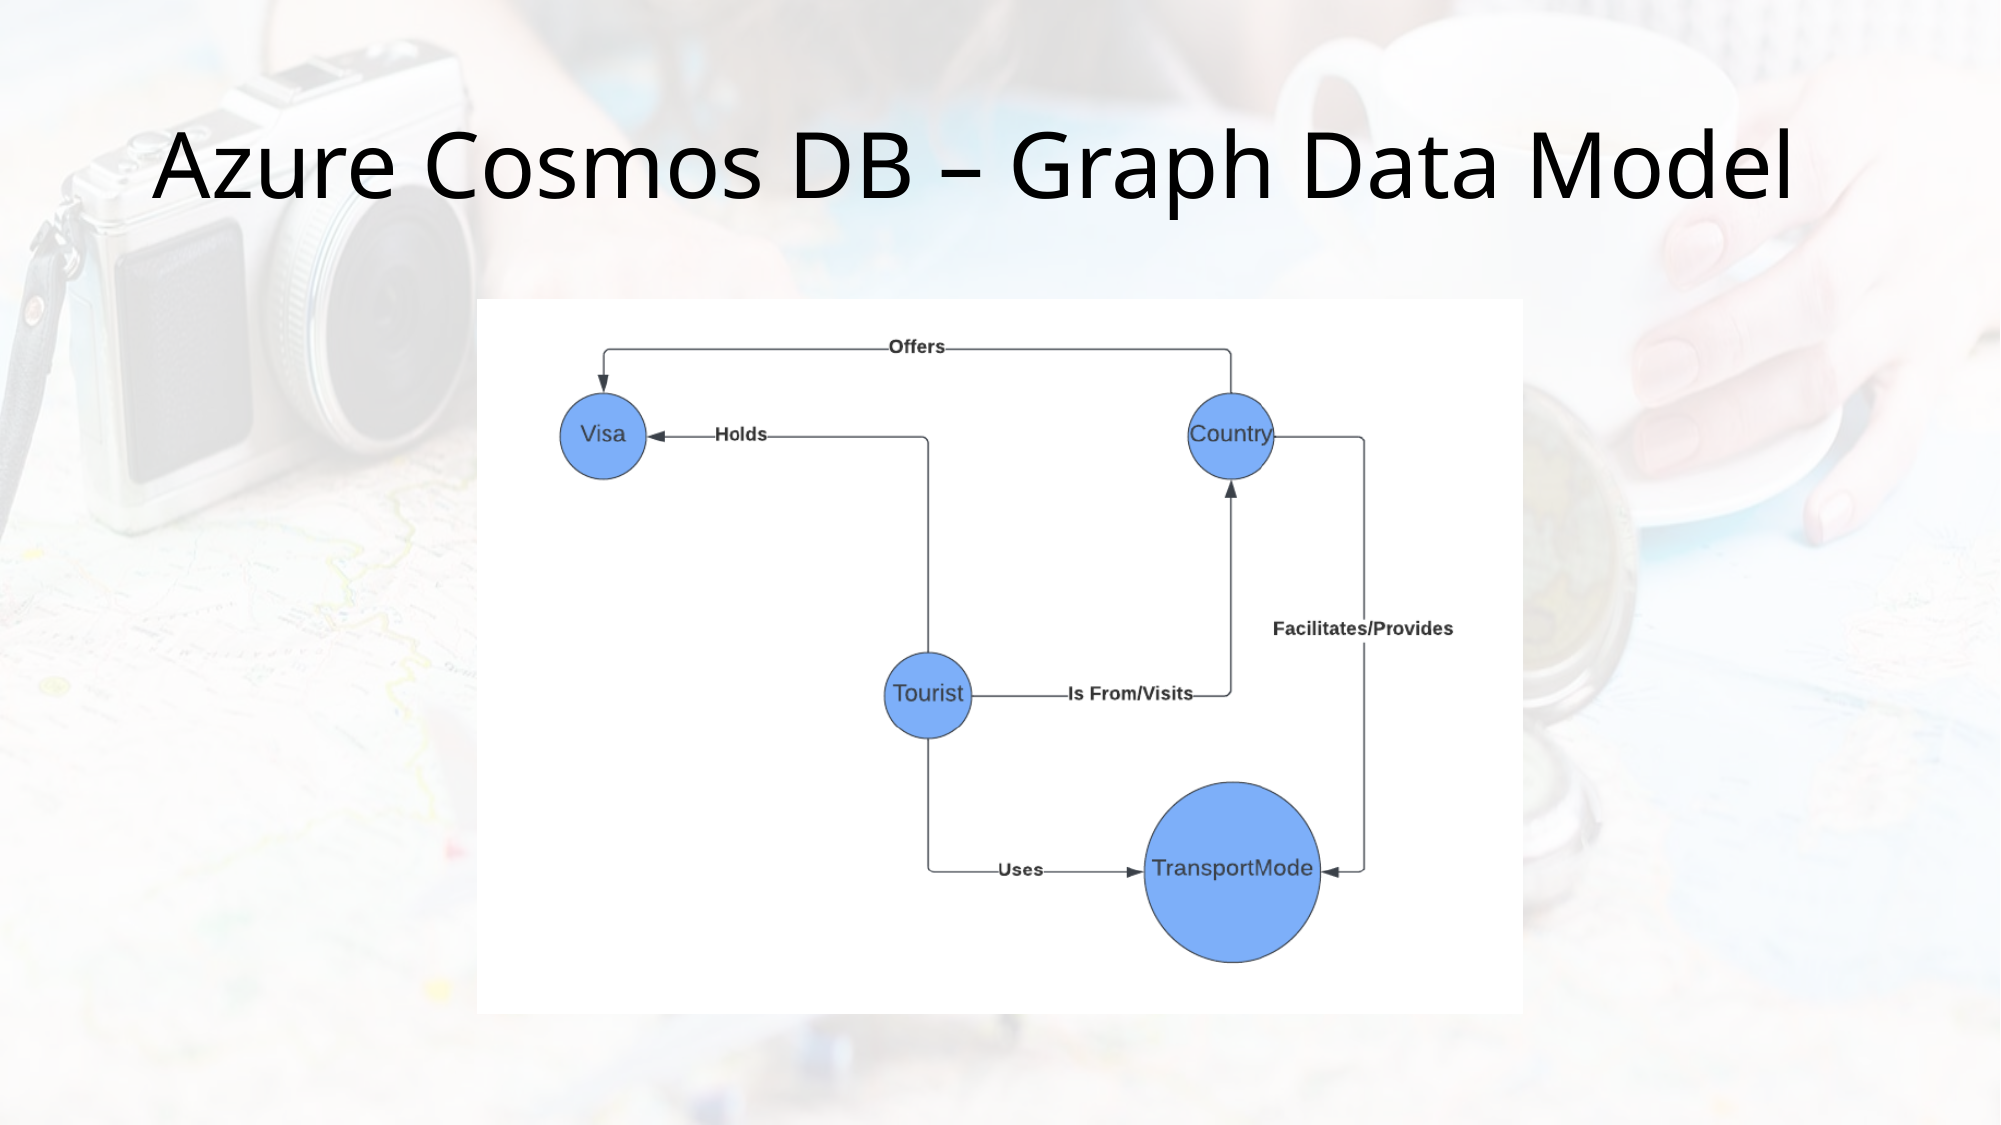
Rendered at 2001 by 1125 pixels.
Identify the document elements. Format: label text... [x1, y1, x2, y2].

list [477, 299, 1523, 1014]
title Azure Cosmos DB – Graph Data Model [137, 59, 1863, 278]
